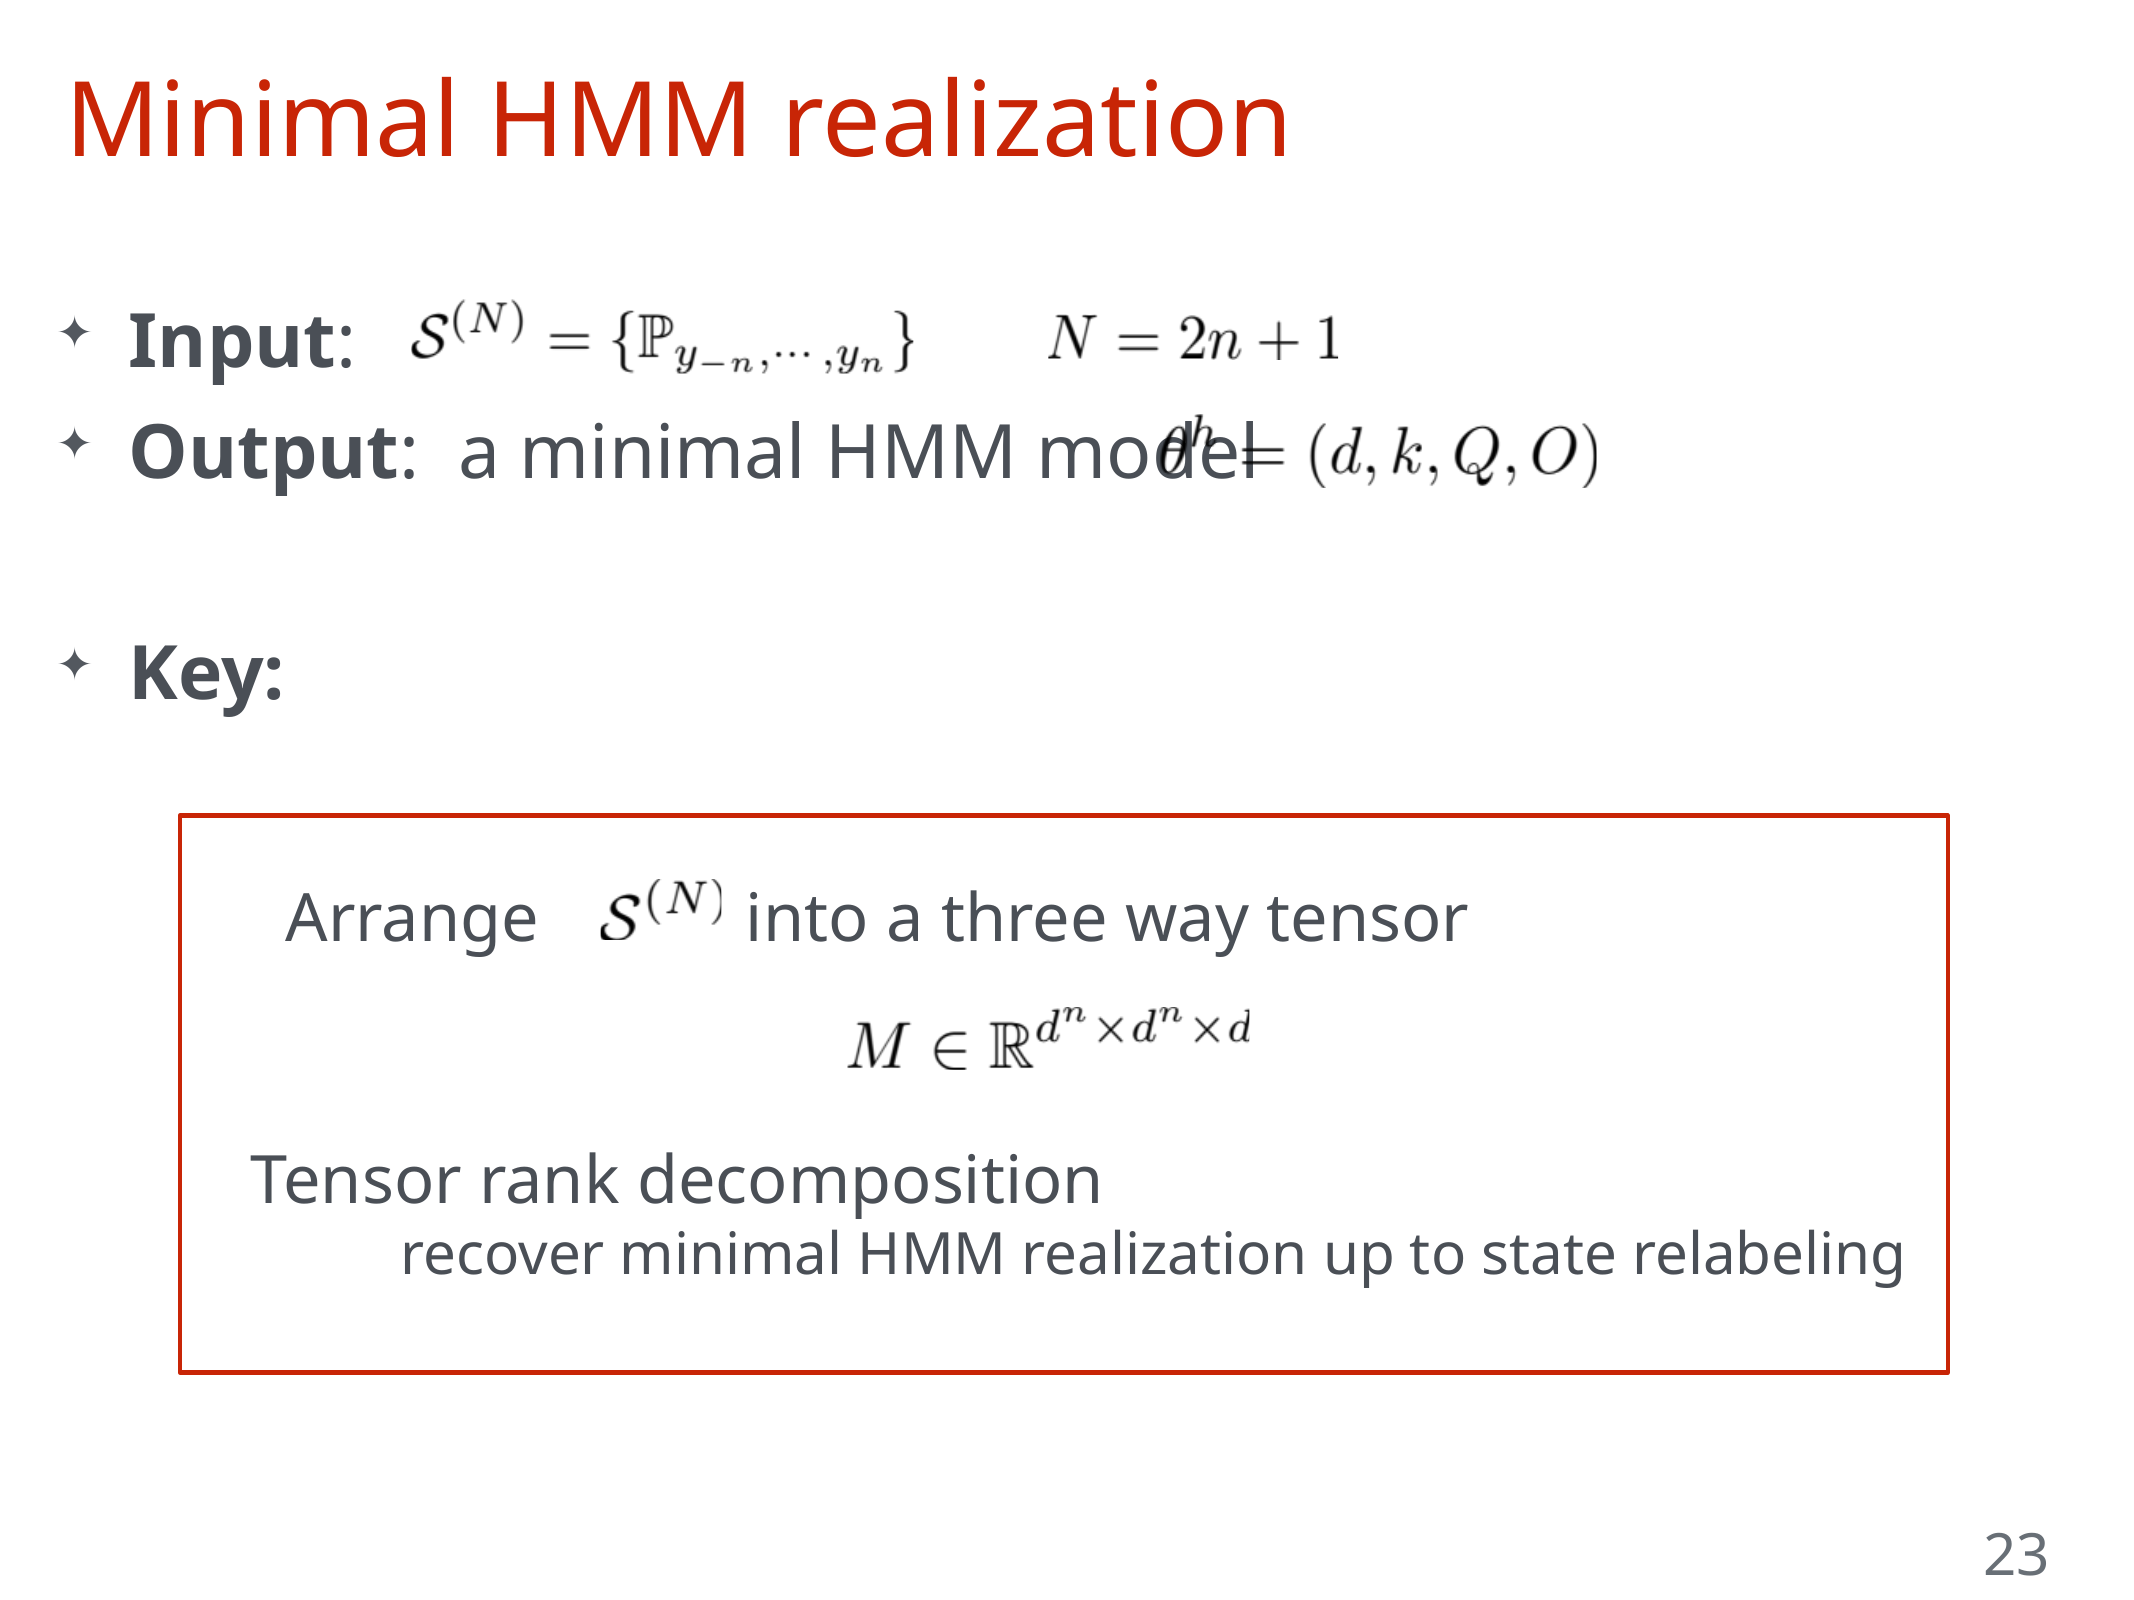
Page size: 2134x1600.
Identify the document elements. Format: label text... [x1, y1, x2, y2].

title Minimal HMM realization [64, 15, 1964, 214]
picture [1158, 414, 1597, 488]
picture [1048, 313, 1339, 361]
picture [410, 297, 914, 374]
text_box Tensor rank decomposition recover minimal HMM realization up to state relabeling [235, 1129, 1921, 1294]
text_box [178, 814, 1950, 1374]
list Input: Output: a minimal HMM model Key: [34, 237, 2021, 770]
picture [600, 879, 722, 941]
picture [847, 1006, 1250, 1070]
